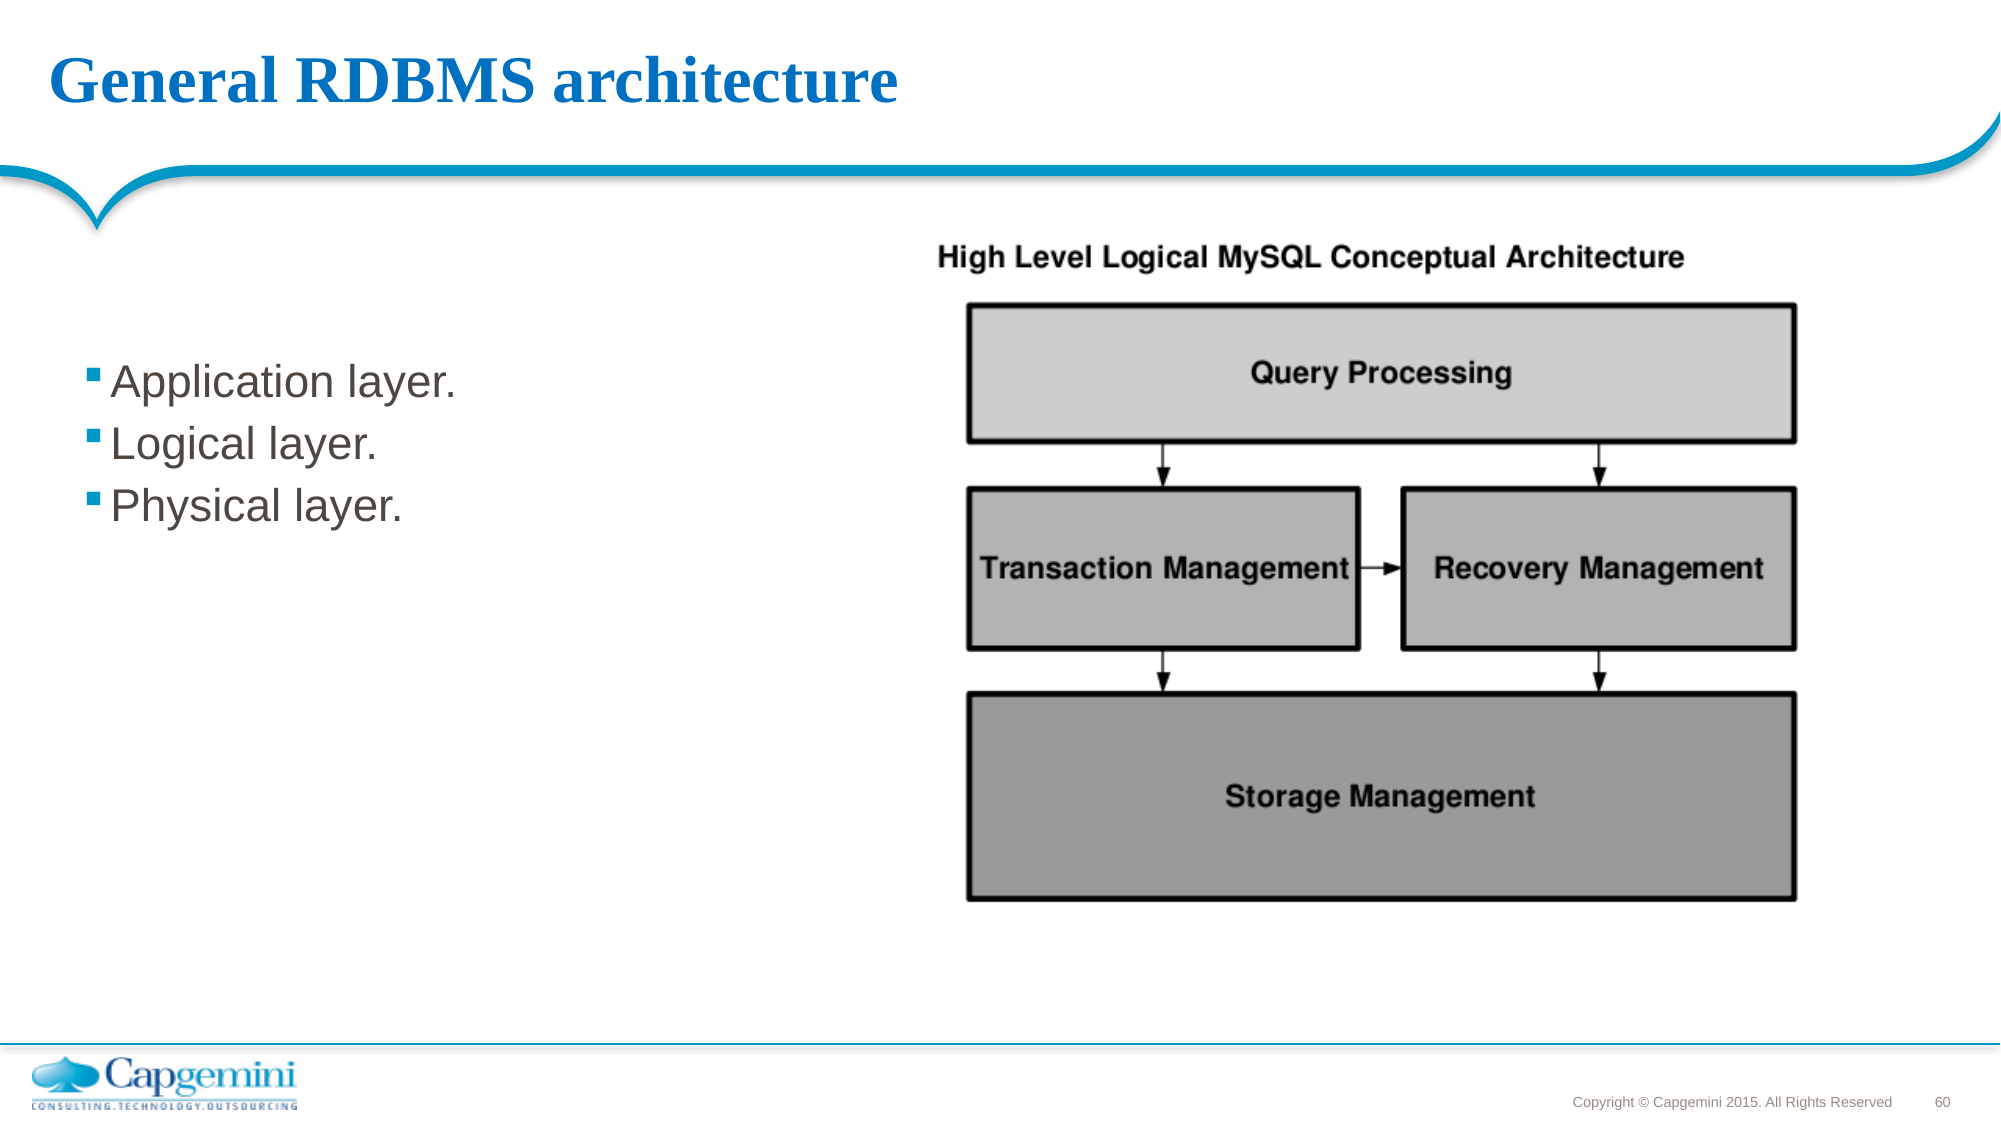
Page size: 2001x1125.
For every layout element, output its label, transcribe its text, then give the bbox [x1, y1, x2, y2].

picture [922, 240, 1820, 936]
picture [32, 1056, 297, 1110]
title General RDBMS architecture [0, 0, 2000, 165]
list Application layer. Logical layer. Physical layer. [65, 346, 2000, 1007]
